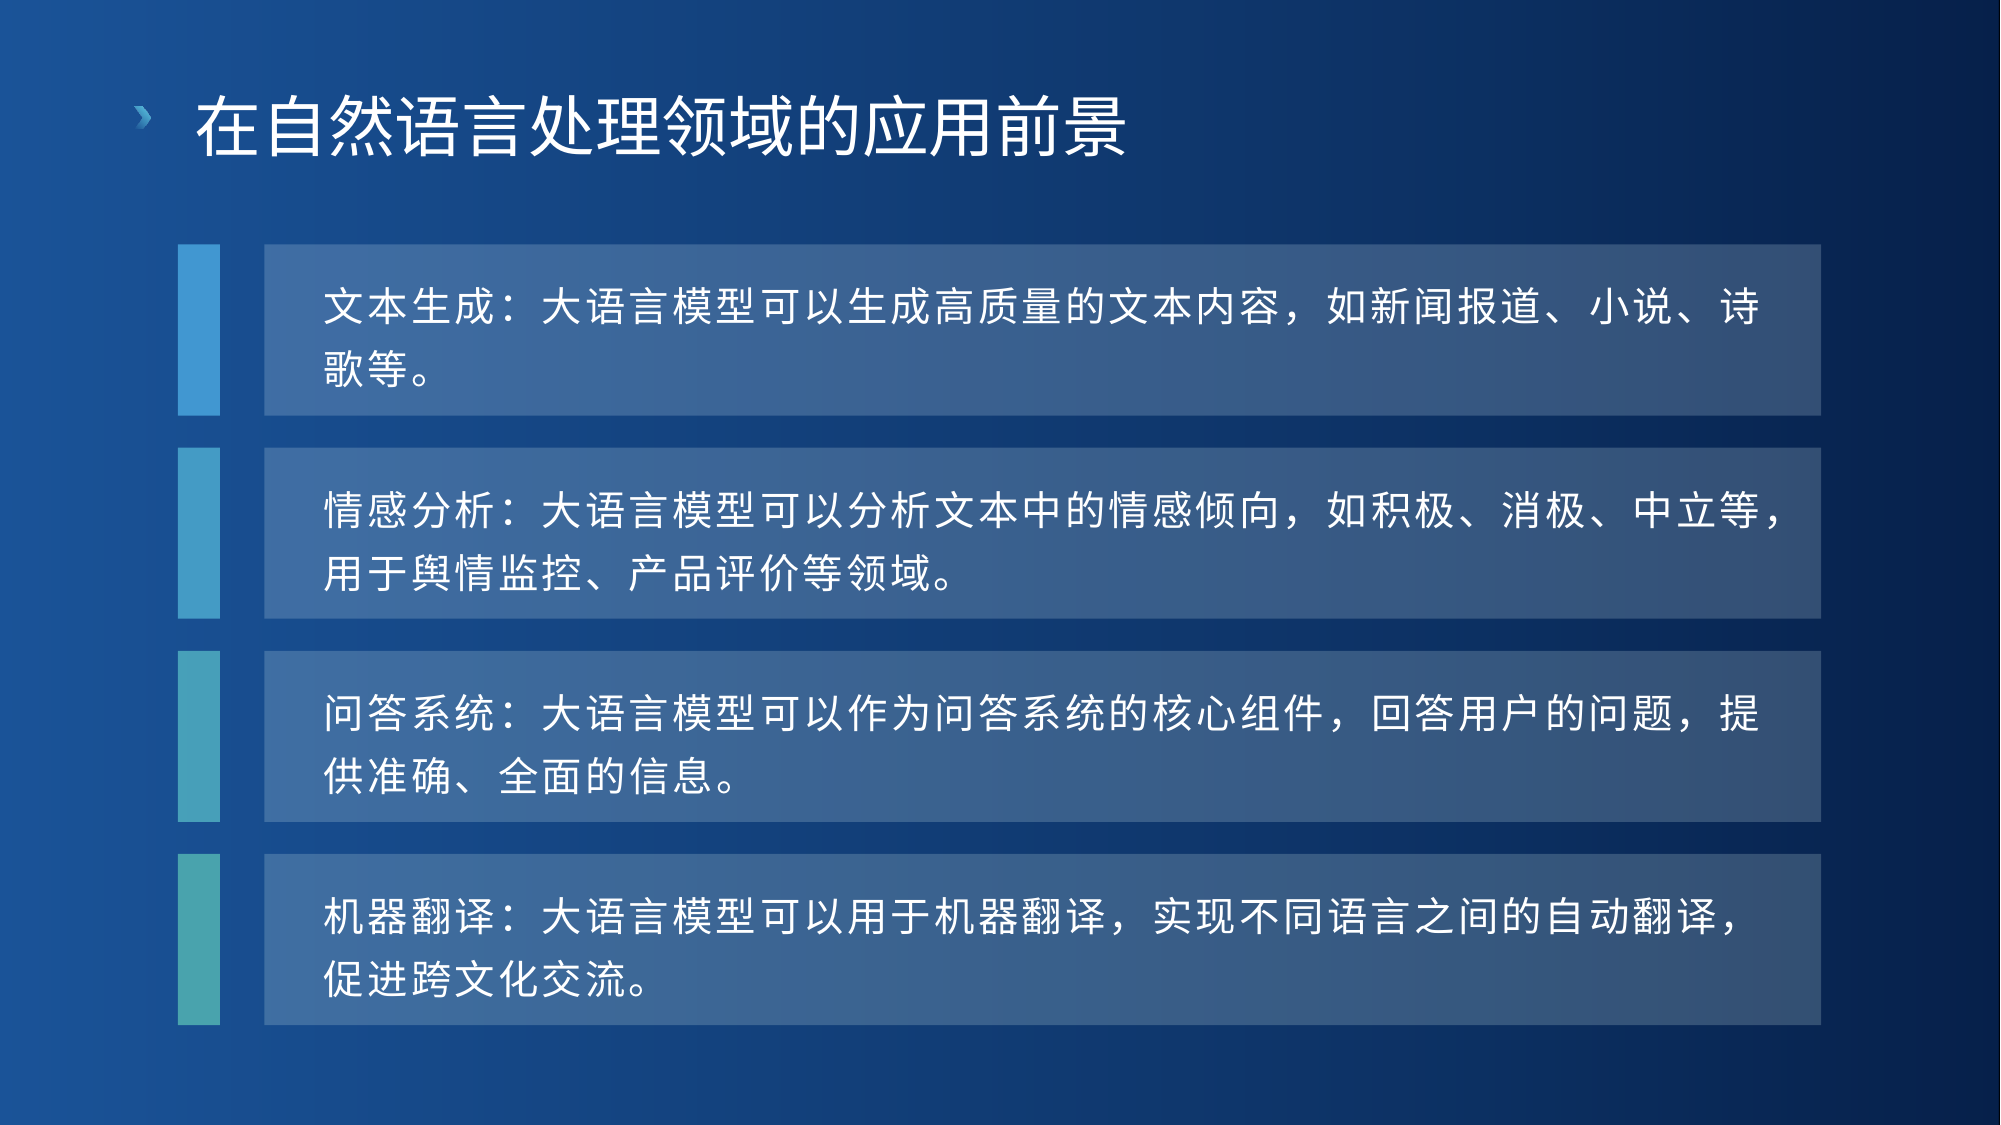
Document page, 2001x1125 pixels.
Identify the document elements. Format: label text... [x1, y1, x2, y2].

text_box 机器翻译：大语言模型可以用于机器翻译，实现不同语言之间的自动翻译，促进跨文化交流。 [308, 868, 1799, 1011]
text_box 文本生成：大语言模型可以生成高质量的文本内容，如新闻报道、小说、诗歌等。 [308, 259, 1799, 401]
text_box [177, 853, 221, 1026]
text_box [263, 650, 1822, 823]
text_box [263, 447, 1822, 620]
text_box [177, 243, 221, 417]
title 在自然语言处理领域的应用前景 [179, 67, 1900, 168]
text_box 问答系统：大语言模型可以作为问答系统的核心组件，回答用户的问题，提供准确、全面的信息。 [308, 665, 1799, 808]
text_box 情感分析：大语言模型可以分析文本中的情感倾向，如积极、消极、中立等，用于舆情监控、产品评价等领域。 [308, 462, 1799, 604]
text_box [177, 650, 221, 823]
picture [0, 0, 2001, 1125]
text_box [263, 853, 1822, 1026]
text_box [263, 243, 1822, 417]
text_box [177, 447, 221, 620]
